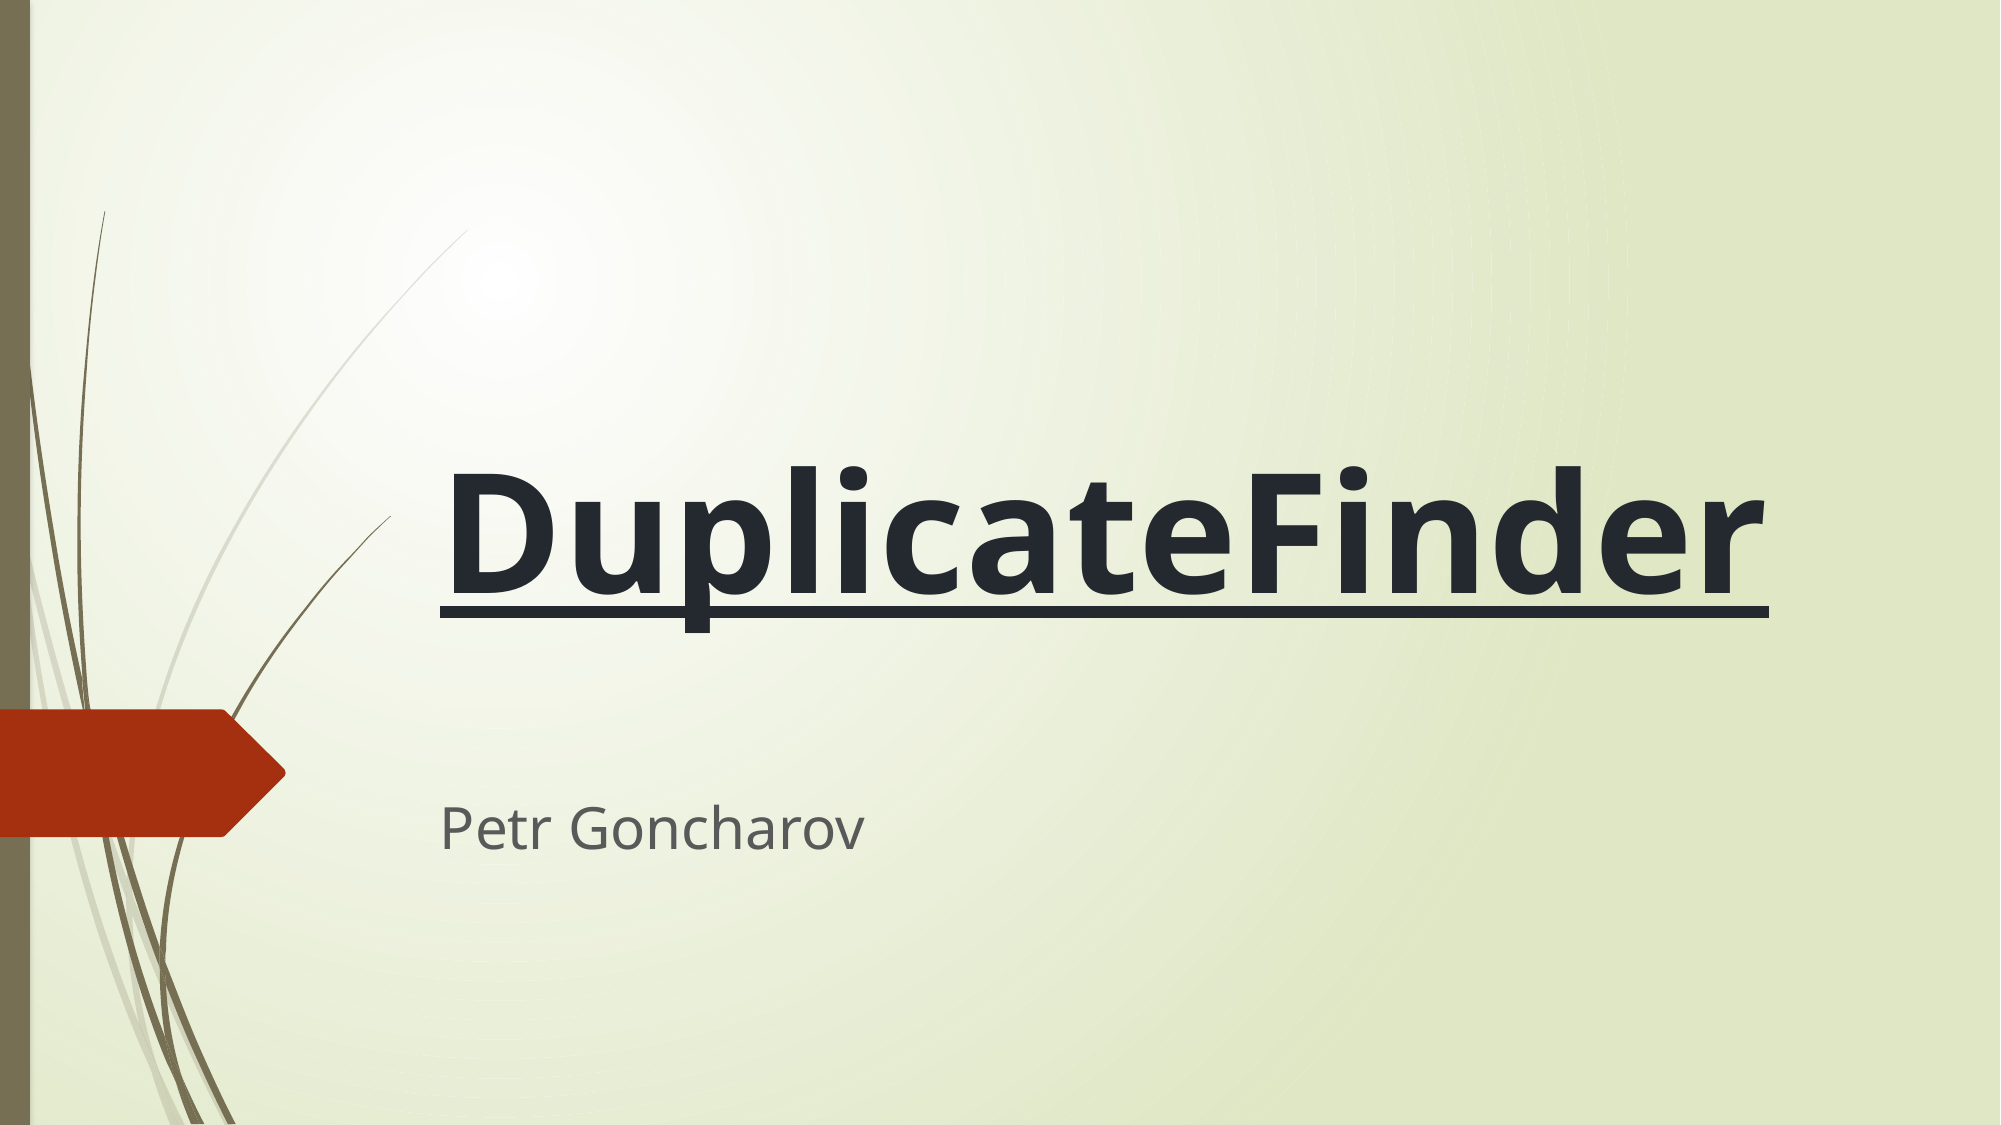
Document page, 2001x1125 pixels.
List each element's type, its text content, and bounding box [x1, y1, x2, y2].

subtitle Petr Goncharov [424, 783, 1888, 969]
title DuplicateFinder [424, 412, 1888, 783]
